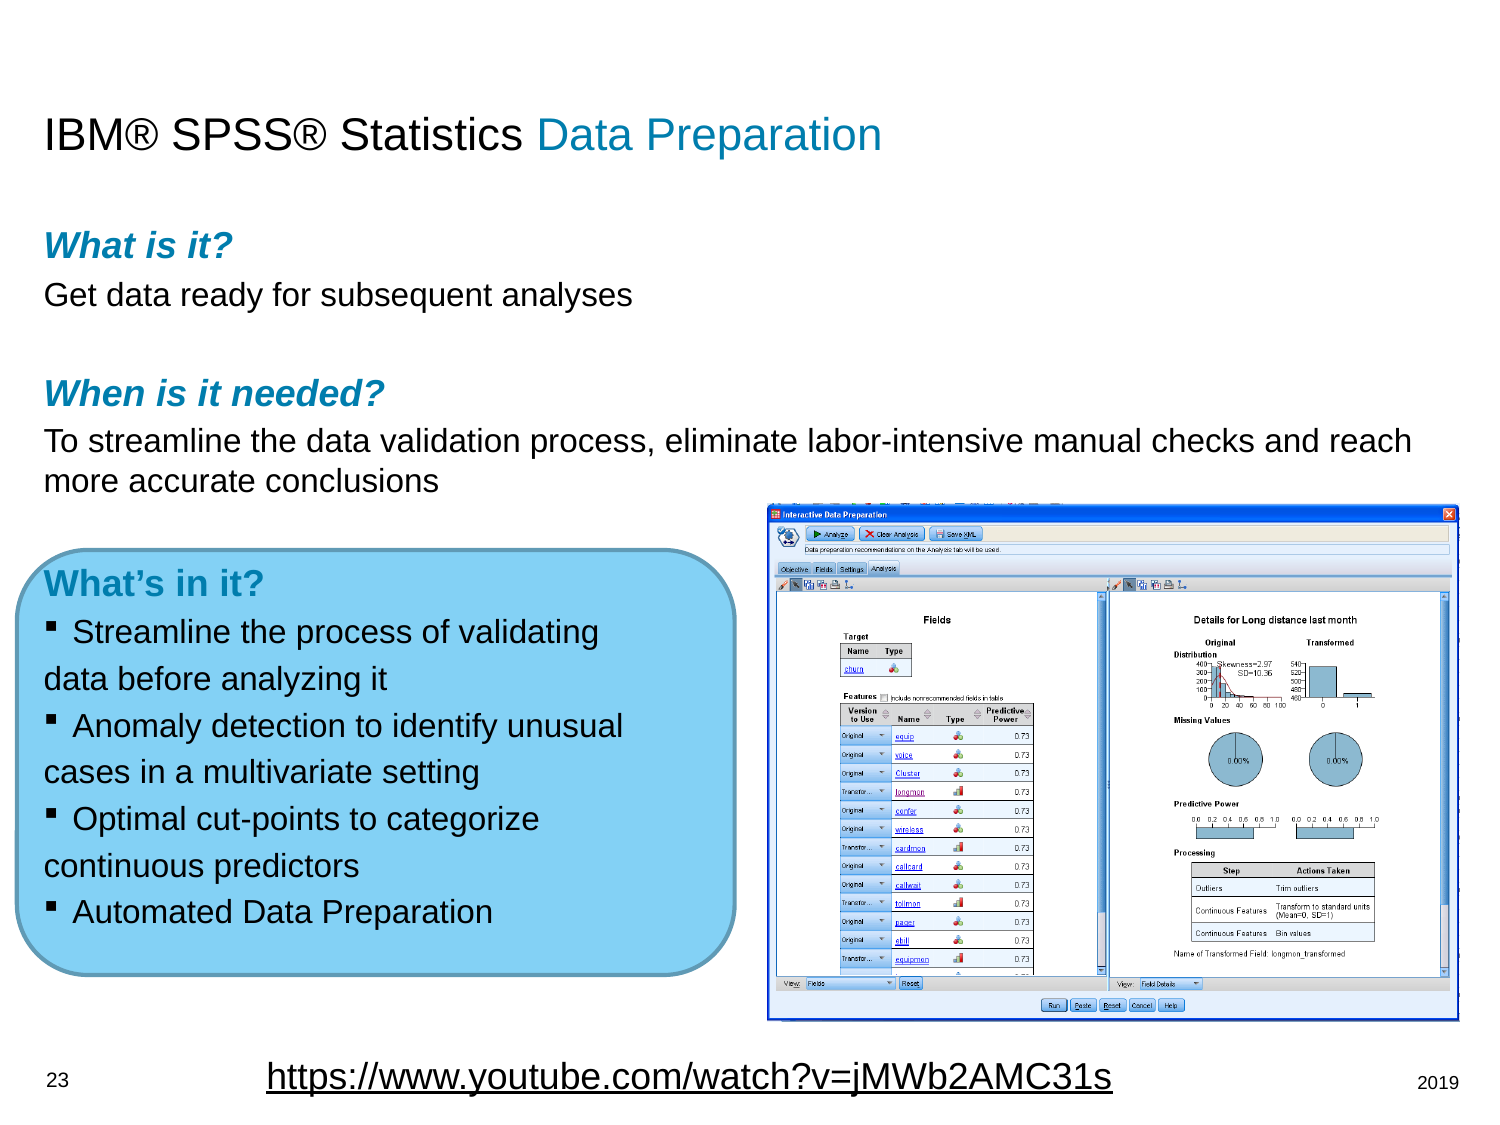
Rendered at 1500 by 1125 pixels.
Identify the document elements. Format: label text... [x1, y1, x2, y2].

title IBM® SPSS® Statistics Data Preparation [43, 97, 1446, 263]
text_box https://www.youtube.com/watch?v=jMWb2AMC31s [251, 1044, 1500, 1105]
list What is it? Get data ready for subsequent analyses When is it needed? To streamline the data validation process, eliminate labor-intensive manual checks and reach more accurate conclusions What’s in it? Streamline the process of validating data before analyzing it Anomaly detection to identify unusual cases in a multivariate setting Optimal cut-points to categorize continuous predictors Automated Data Preparation [43, 263, 1444, 999]
picture [767, 503, 1460, 1022]
text_box [14, 563, 43, 962]
